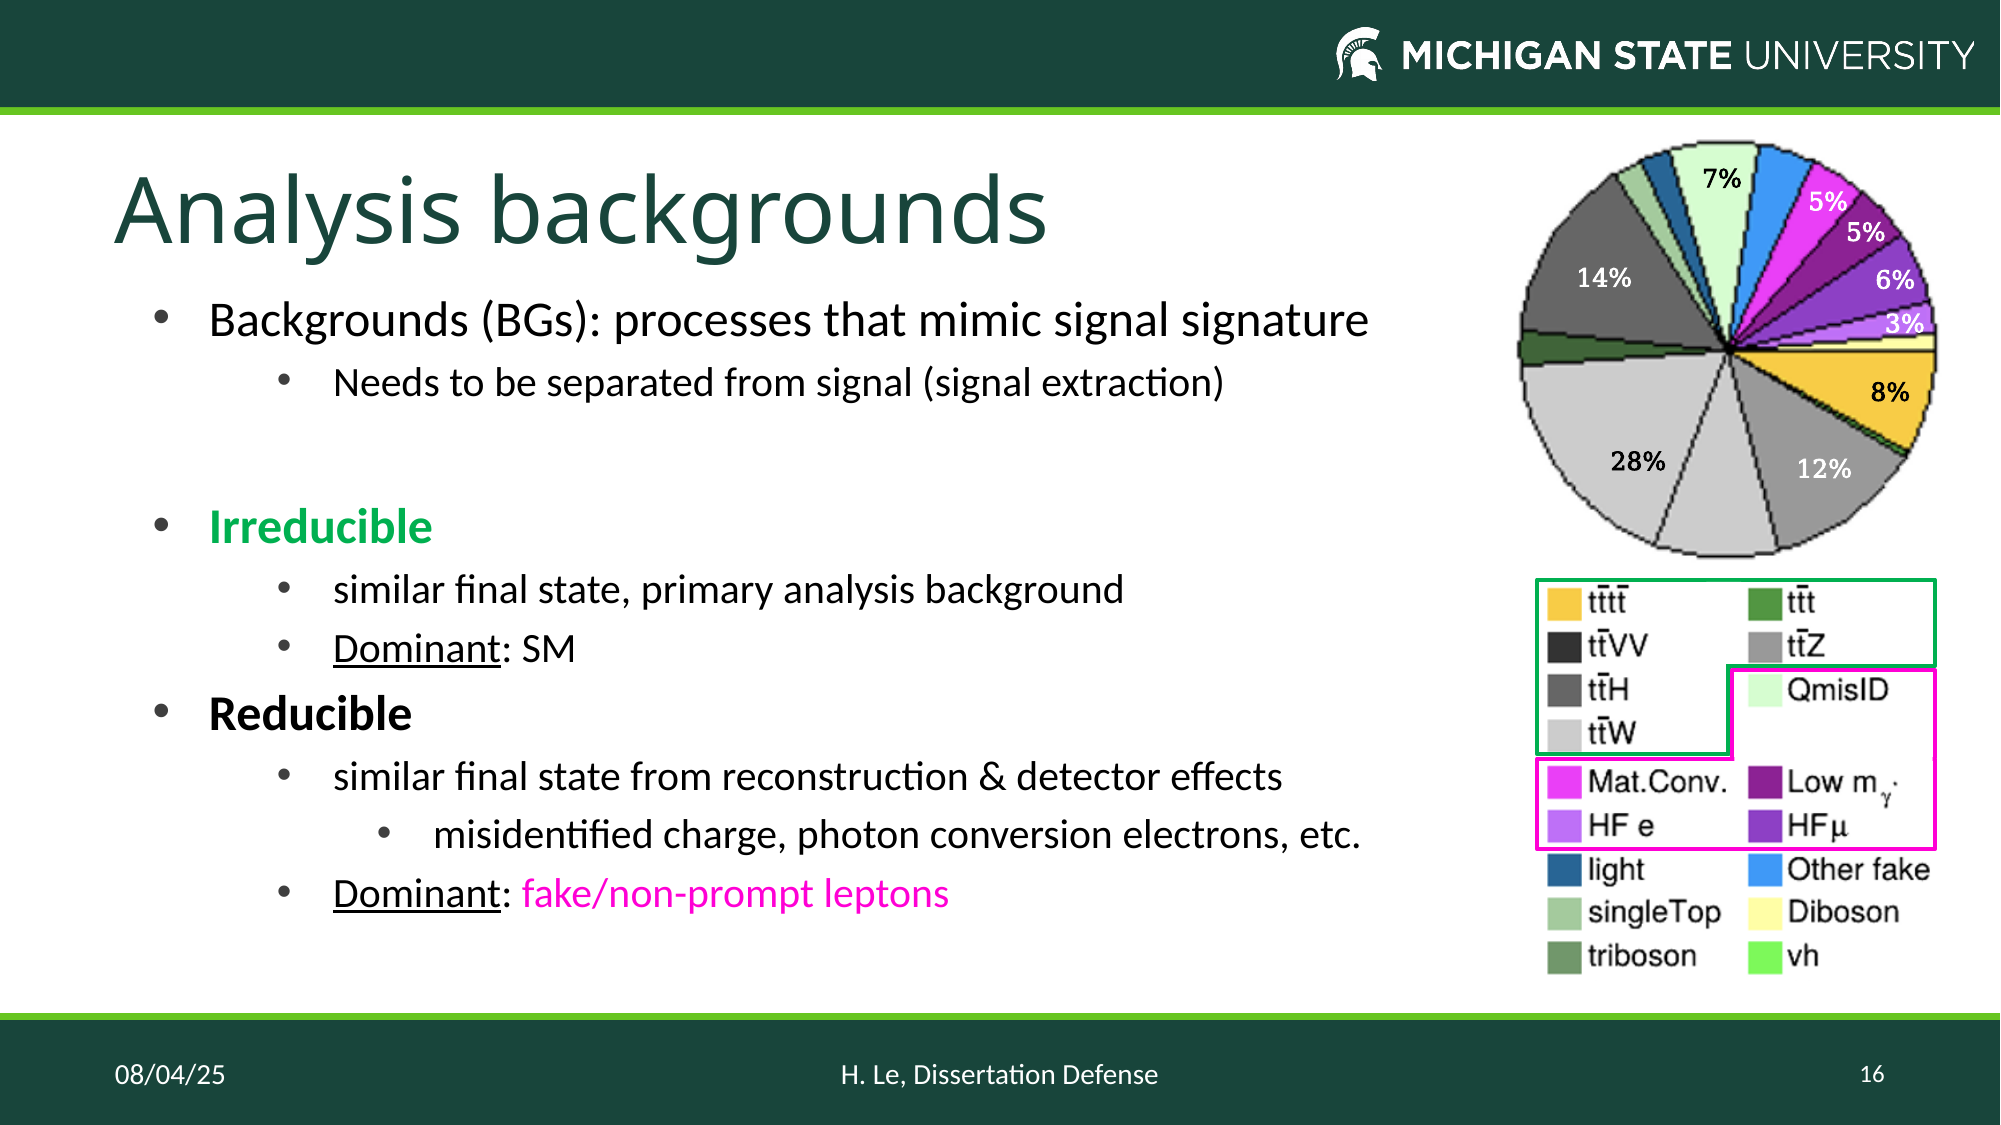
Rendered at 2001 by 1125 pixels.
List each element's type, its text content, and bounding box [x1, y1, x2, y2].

picture [0, 1002, 2000, 1125]
footer H. Le, Dissertation Defense [683, 1042, 1317, 1103]
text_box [1433, 129, 1977, 981]
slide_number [99, 1042, 567, 1103]
slide_number 16 [1433, 1042, 1900, 1103]
title Analysis backgrounds [99, 134, 1428, 279]
picture [1336, 27, 1974, 81]
